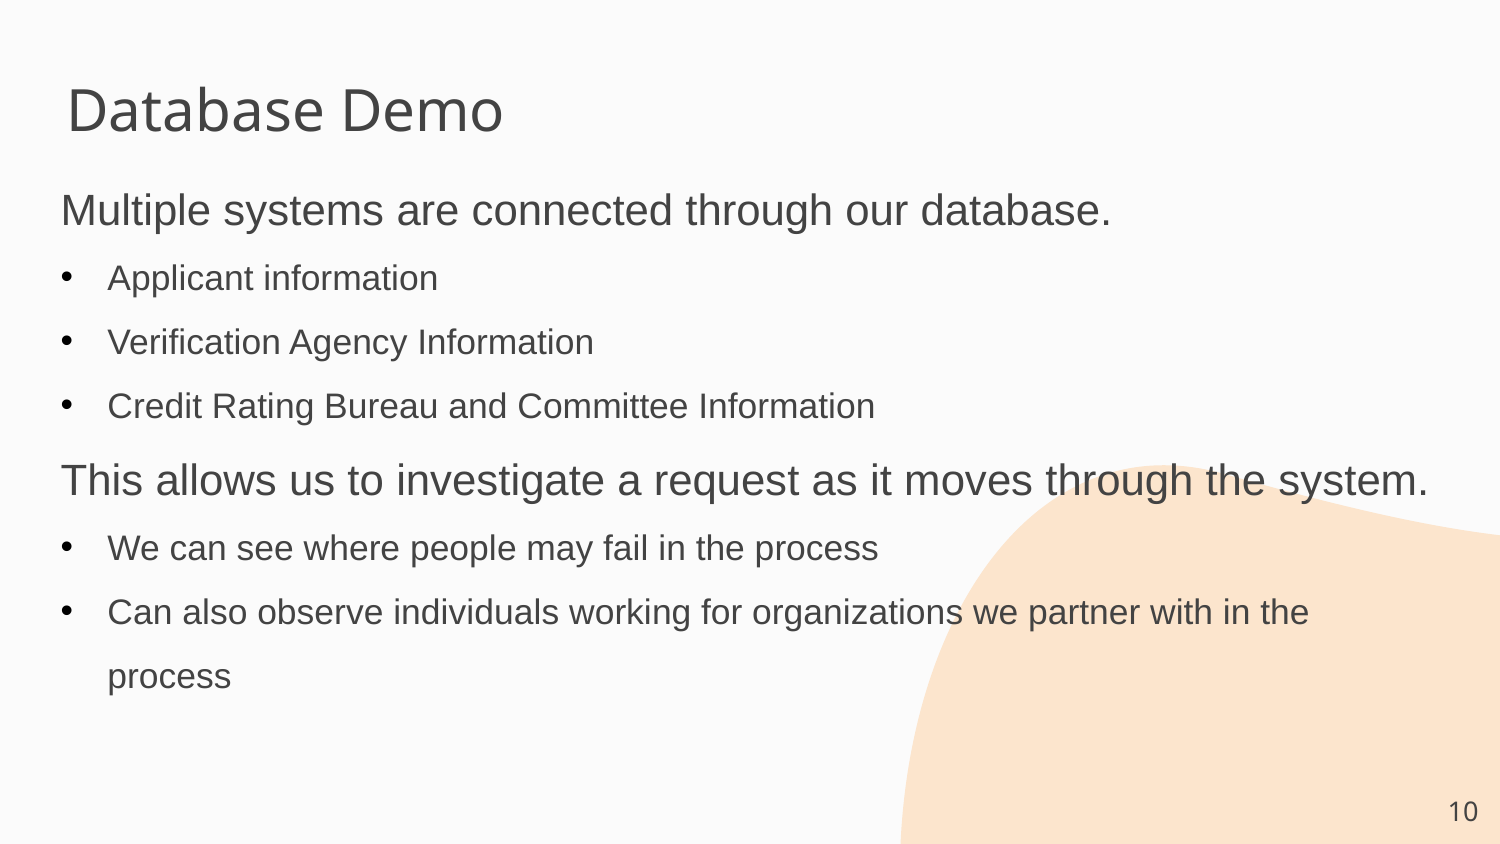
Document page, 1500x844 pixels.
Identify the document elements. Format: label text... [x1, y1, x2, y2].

title Database Demo [25, 28, 1435, 167]
slide_number 10 [1403, 779, 1494, 844]
text_box Multiple systems are connected through our database. Applicant information Verification Agency Information Credit Rating Bureau and Committee Information This allows us to investigate a request as it moves through the system. We can see where people may fail in the process Can also observe individuals working for organizations we partner with in the process [45, 147, 1456, 703]
